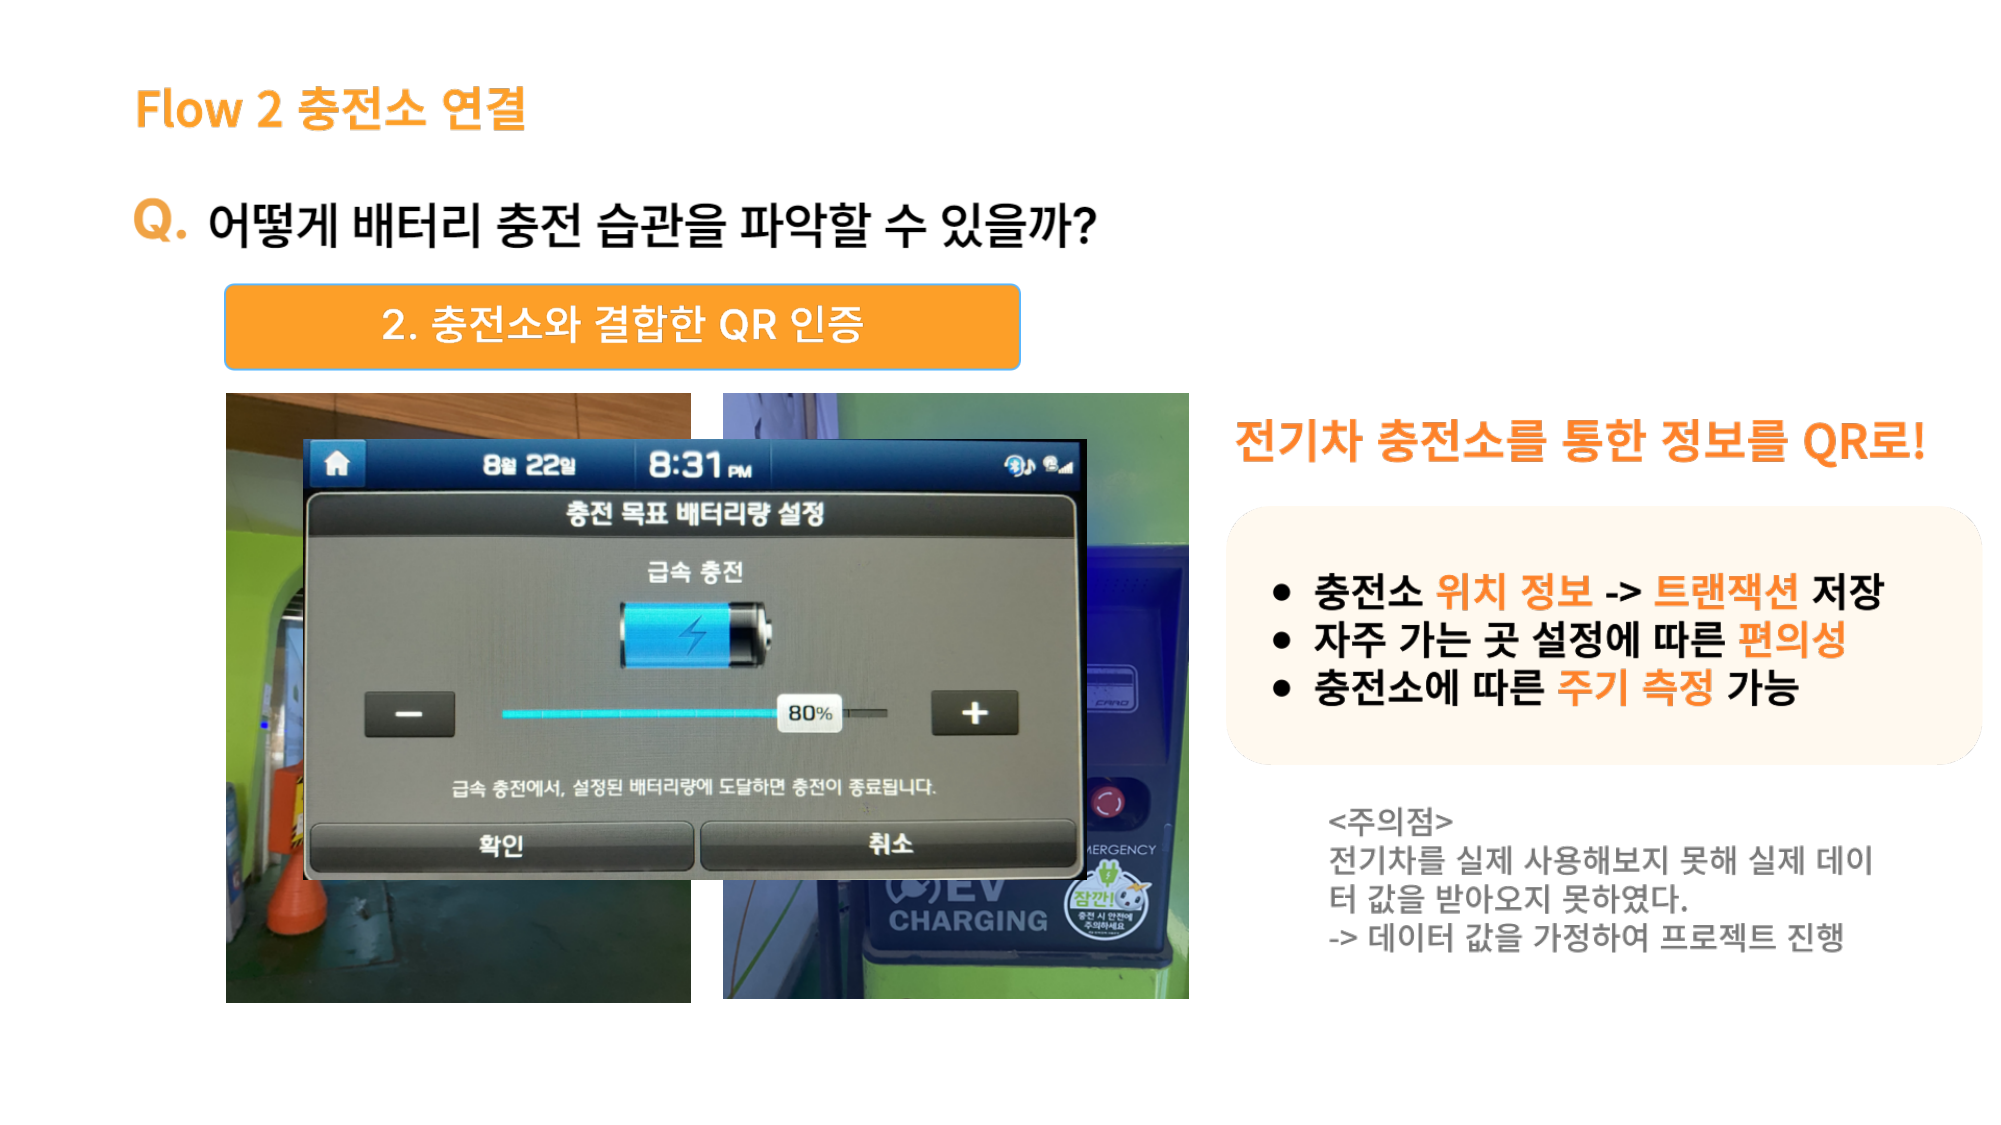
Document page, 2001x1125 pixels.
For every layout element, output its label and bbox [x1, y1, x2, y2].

picture [1076, 390, 2000, 518]
picture [1319, 789, 1904, 989]
text_box [983, 312, 1021, 371]
text_box [723, 518, 1189, 999]
text_box [1226, 518, 1983, 766]
text_box [723, 393, 1076, 439]
picture [0, 57, 1189, 394]
text_box [303, 439, 1087, 880]
picture [1249, 548, 1927, 754]
text_box [226, 394, 691, 1003]
